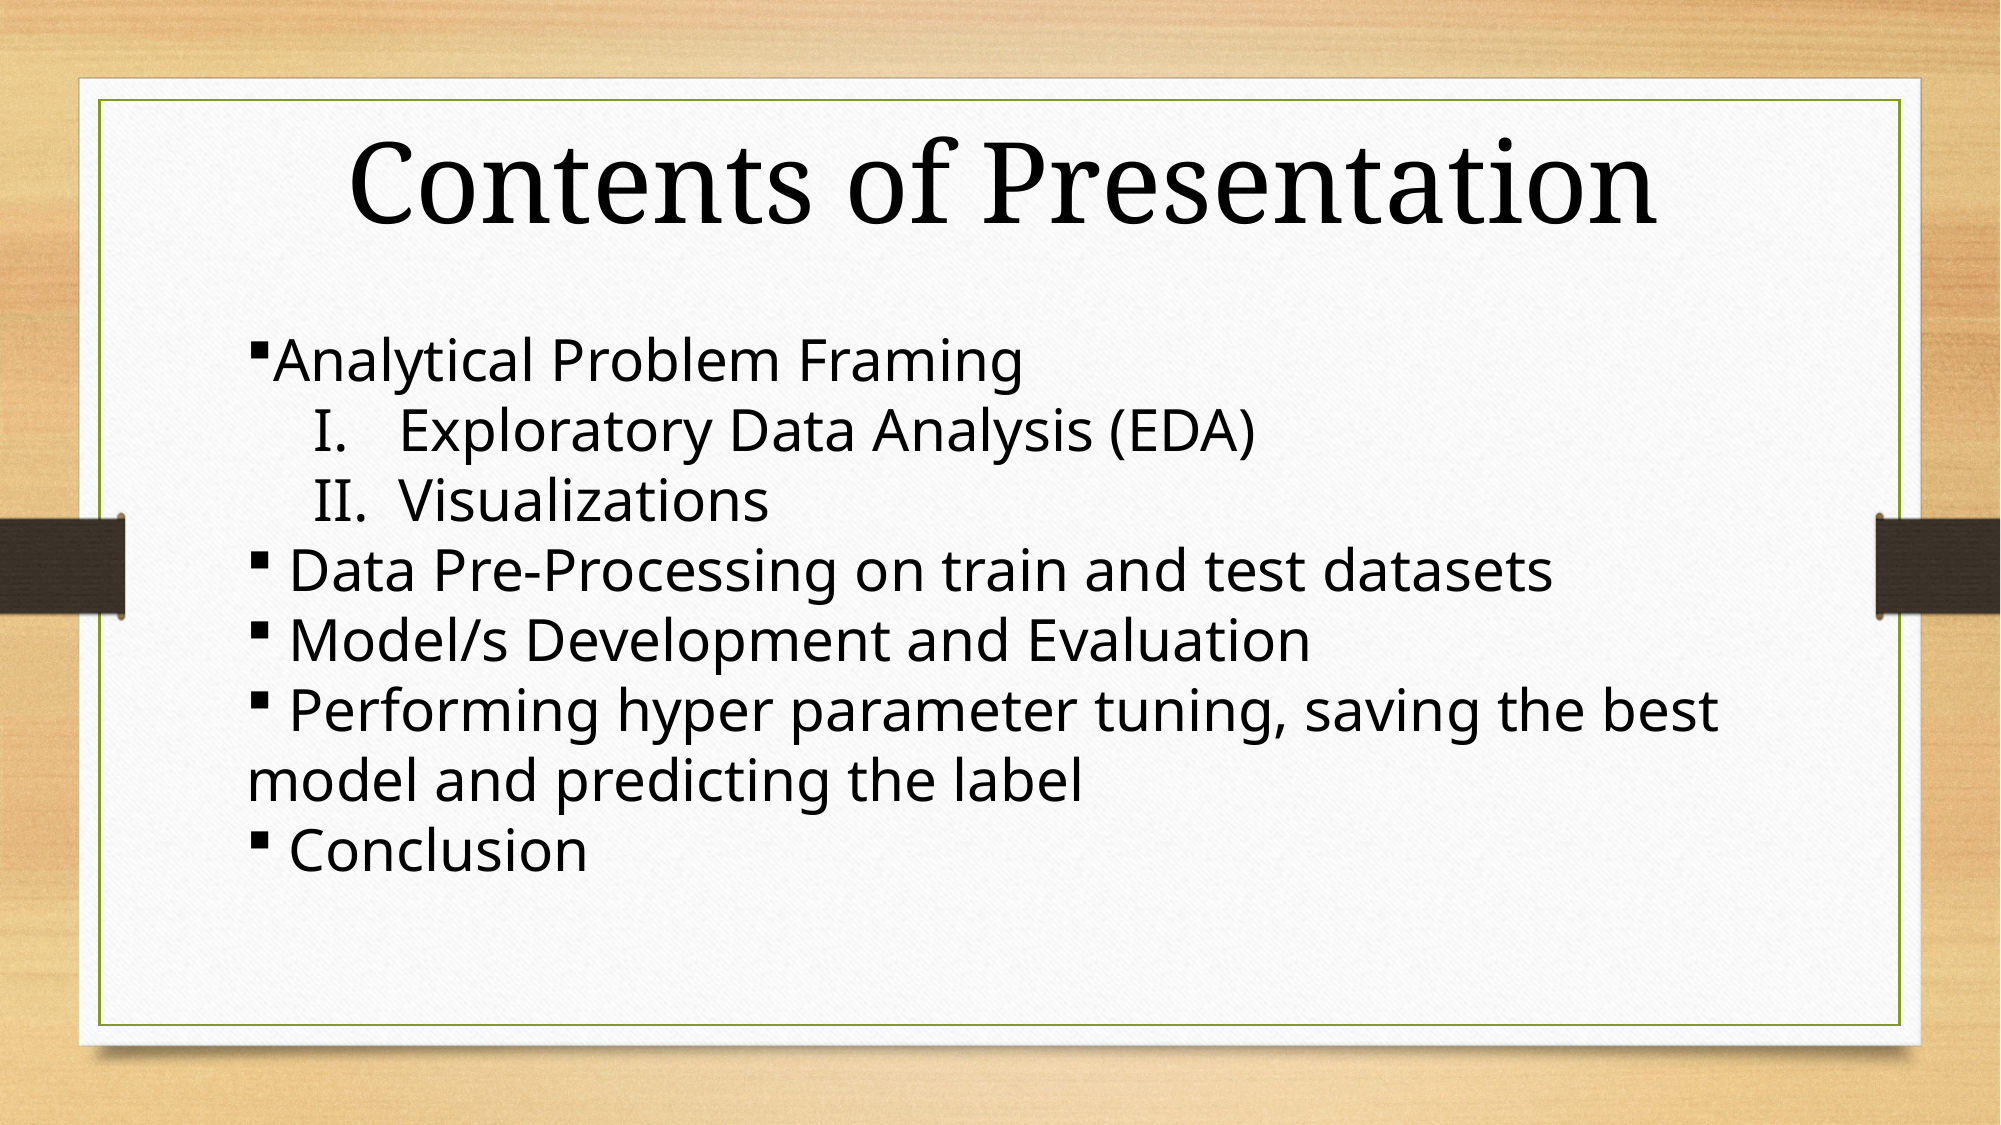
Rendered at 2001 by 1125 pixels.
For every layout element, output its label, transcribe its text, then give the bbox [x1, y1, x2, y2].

text_box Analytical Problem Framing Exploratory Data Analysis (EDA) Visualizations Data Pre-Processing on train and test datasets Model/s Development and Evaluation Performing hyper parameter tuning, saving the best model and predicting the label Conclusion [231, 315, 1903, 890]
picture [0, 0, 2001, 1125]
text_box Contents of Presentation [331, 103, 1677, 254]
